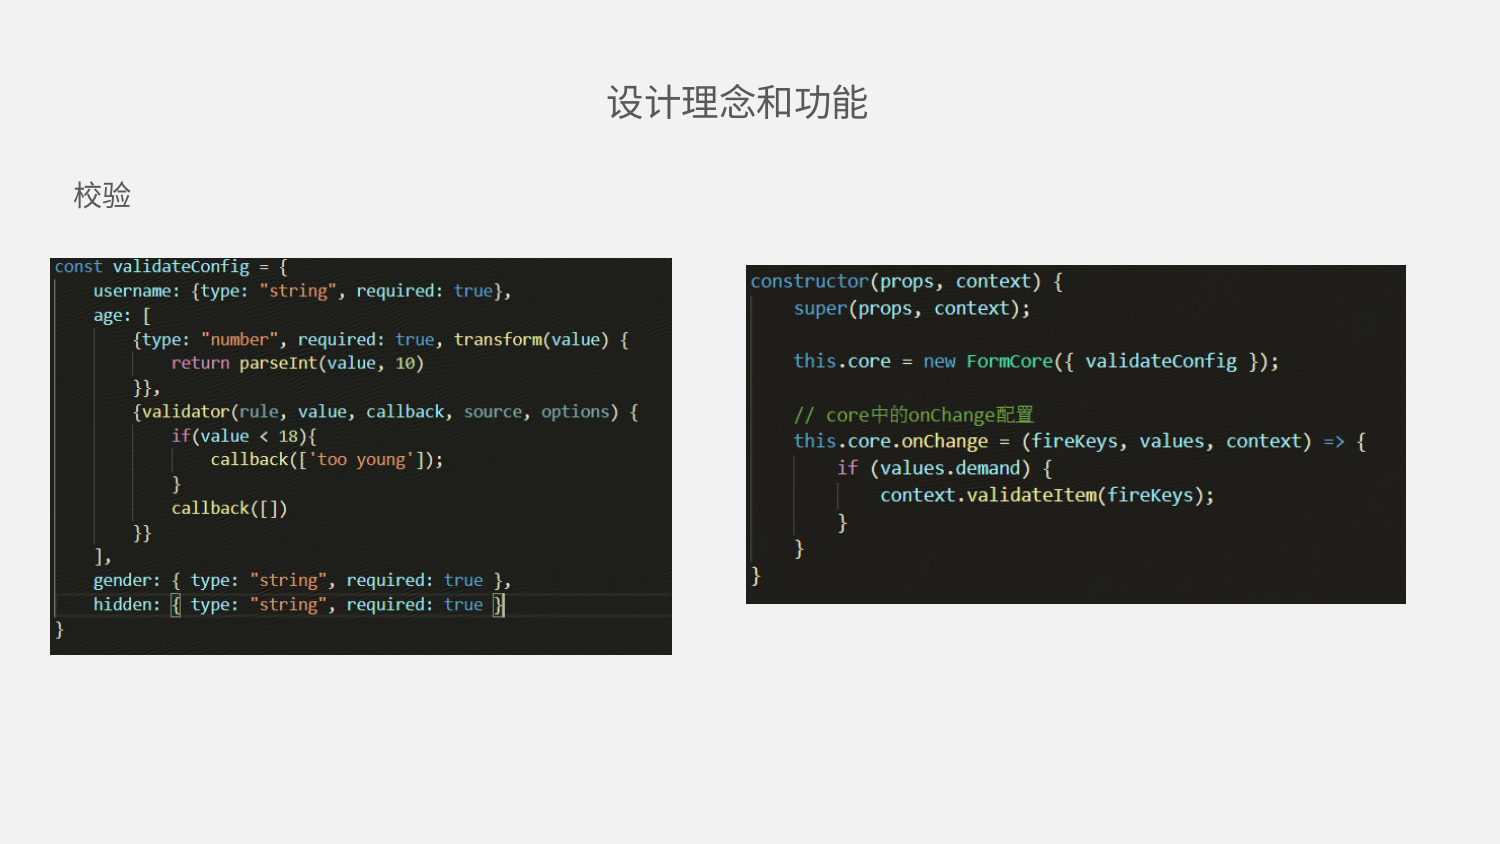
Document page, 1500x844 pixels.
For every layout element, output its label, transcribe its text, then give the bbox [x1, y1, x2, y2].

picture [746, 265, 1406, 604]
text_box 设计理念和功能 [569, 71, 907, 132]
text_box 校验 [20, 169, 186, 220]
picture [50, 258, 672, 655]
